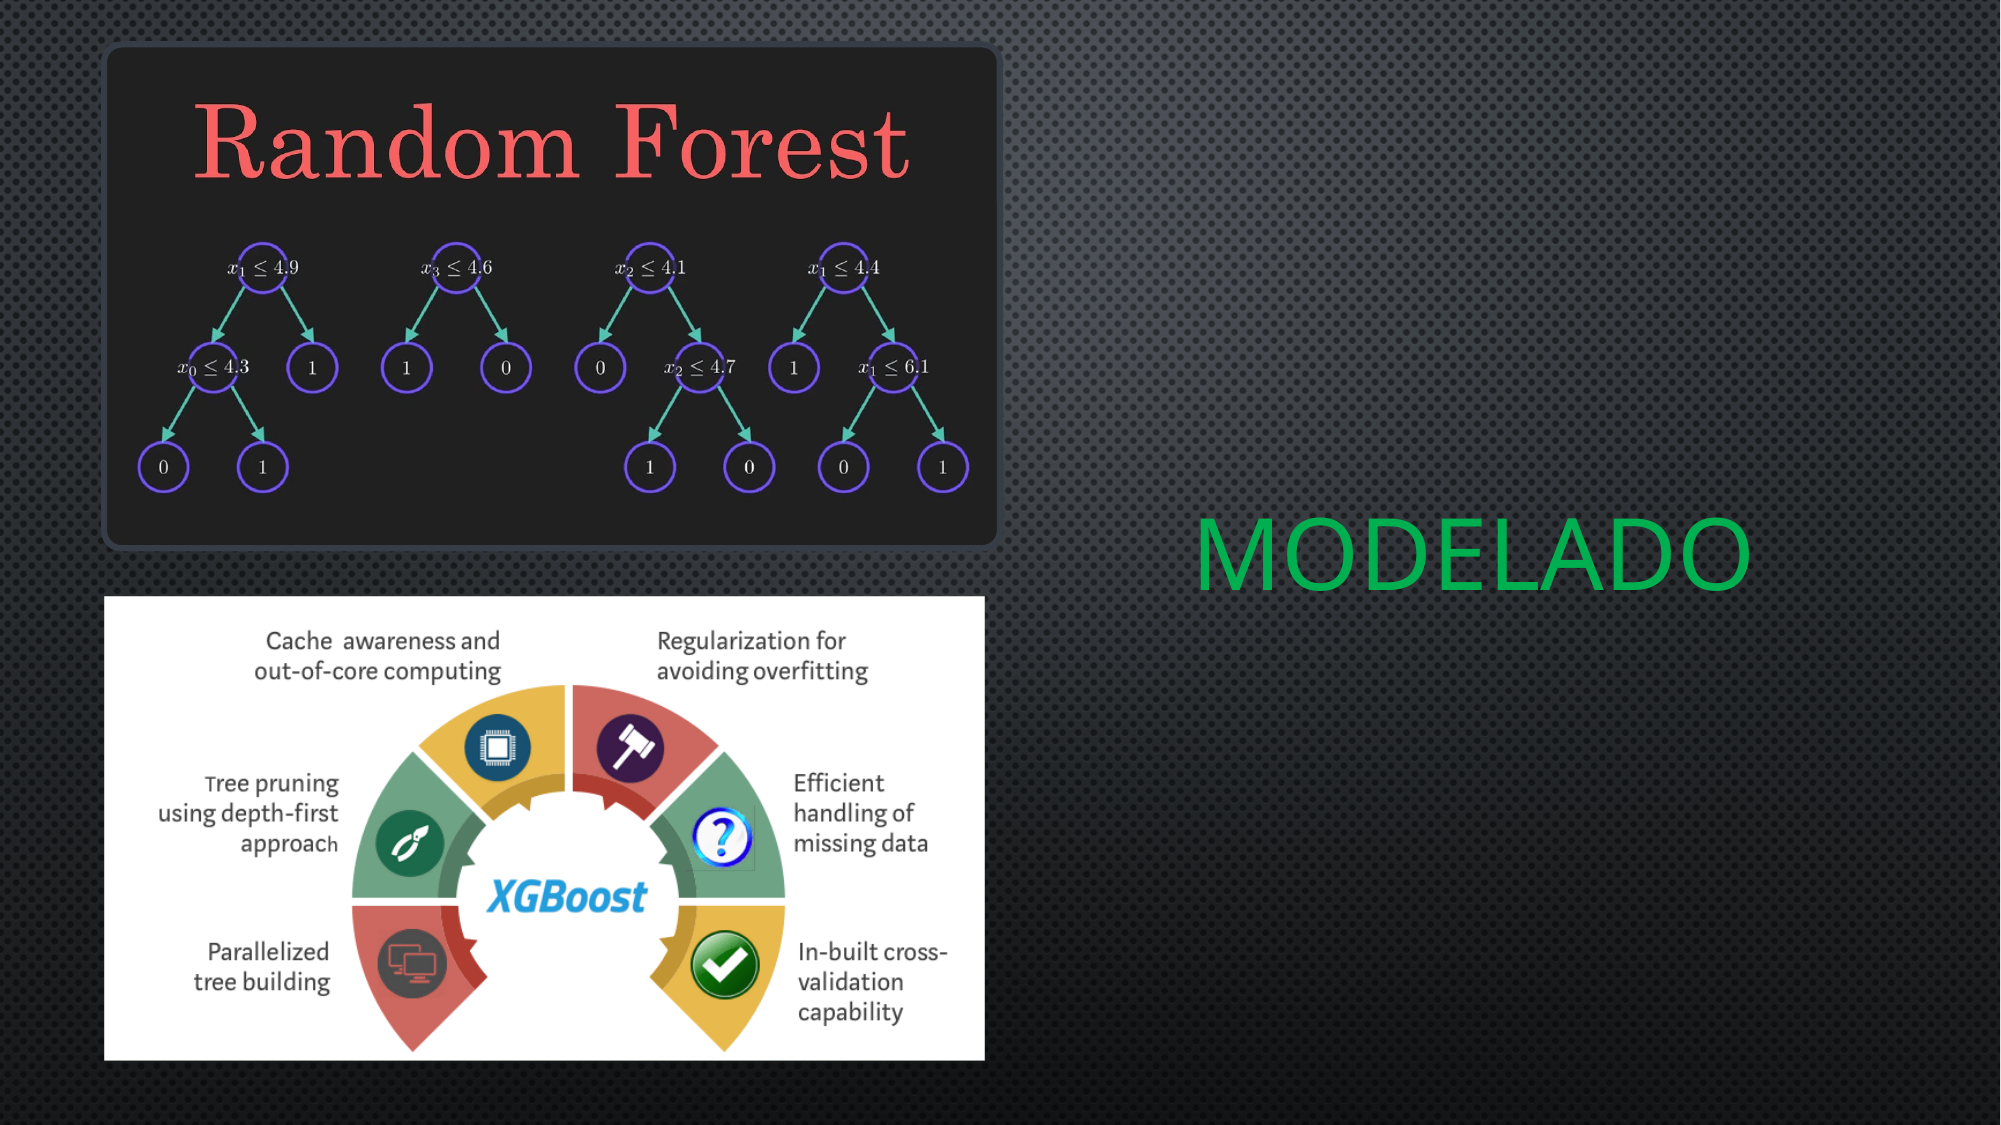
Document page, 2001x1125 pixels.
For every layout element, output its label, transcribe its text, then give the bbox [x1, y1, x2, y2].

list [103, 44, 1001, 549]
picture [0, 0, 2001, 1125]
title MODELADO [1051, 455, 1896, 619]
